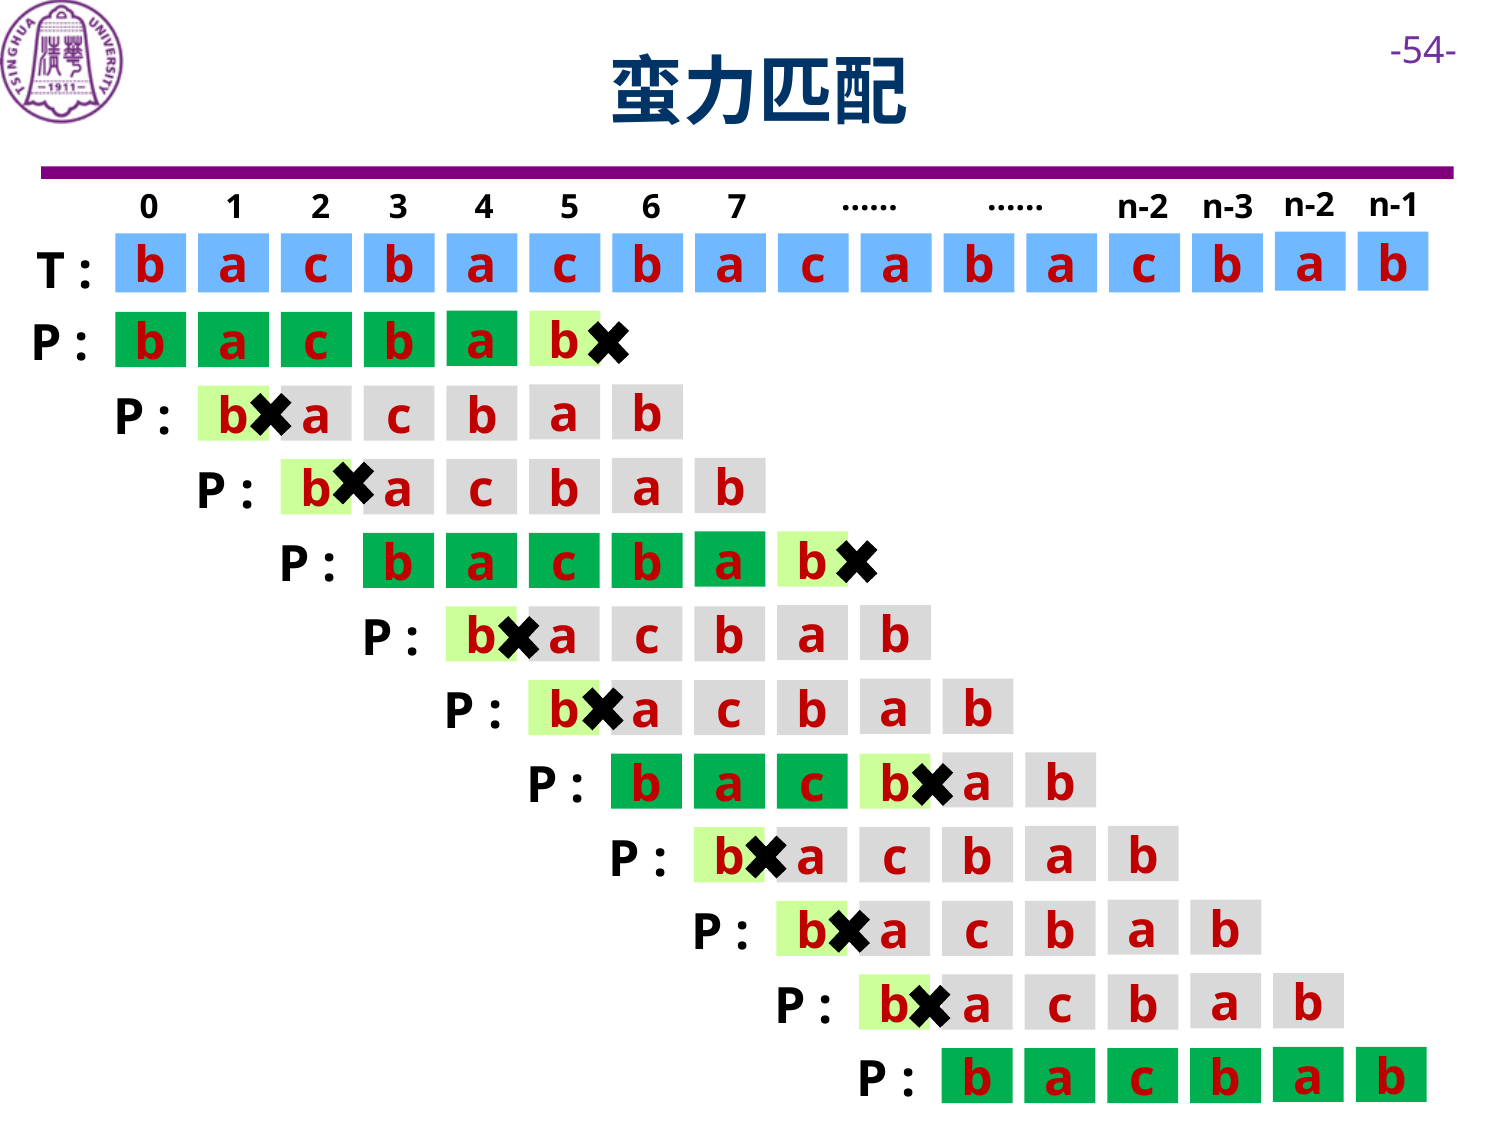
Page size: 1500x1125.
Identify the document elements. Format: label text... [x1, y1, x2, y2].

text_box a [363, 459, 435, 515]
text_box P : [189, 459, 261, 517]
text_box P : [437, 680, 509, 738]
text_box a [280, 385, 352, 441]
text_box b [612, 233, 684, 293]
text_box 4 [460, 168, 508, 242]
text_box b [941, 1048, 1013, 1104]
text_box b [529, 459, 600, 515]
text_box a [446, 233, 518, 293]
text_box a [611, 457, 683, 514]
text_box c [1107, 1048, 1179, 1104]
text_box n-1 [1333, 166, 1455, 240]
text_box b [943, 233, 1015, 293]
text_box P : [520, 753, 592, 812]
text_box 7 [713, 168, 761, 242]
text_box a [1190, 973, 1262, 1029]
text_box b [115, 311, 187, 368]
text_box b [611, 532, 683, 588]
text_box b [115, 233, 187, 293]
text_box b [859, 974, 930, 1030]
text_box b [528, 680, 600, 736]
text_box b [694, 606, 766, 662]
text_box P : [272, 532, 344, 591]
text_box c [529, 233, 601, 293]
text_box a [941, 974, 1013, 1030]
text_box a [942, 752, 1014, 808]
text_box b [611, 753, 682, 809]
text_box b [363, 233, 435, 293]
text_box c [942, 900, 1013, 956]
text_box b [529, 310, 601, 366]
text_box c [1024, 974, 1096, 1030]
text_box 5 [545, 168, 594, 242]
text_box [587, 321, 630, 365]
text_box c [280, 233, 352, 293]
text_box [745, 835, 787, 879]
text_box a [529, 384, 601, 440]
text_box a [1274, 240, 1346, 291]
text_box n-2 [1249, 166, 1333, 240]
text_box b [942, 678, 1014, 734]
text_box c [777, 233, 849, 293]
text_box b [776, 680, 848, 736]
text_box P : [768, 974, 840, 1033]
text_box b [363, 311, 435, 368]
text_box a [776, 827, 848, 883]
text_box b [1190, 1048, 1261, 1104]
text_box P : [107, 385, 178, 444]
text_box 2 [296, 168, 345, 242]
text_box 0 [125, 168, 173, 242]
text_box b [1107, 974, 1179, 1030]
text_box a [446, 532, 517, 588]
text_box P : [355, 606, 426, 665]
text_box [250, 393, 292, 436]
title 蛮力匹配 [135, 13, 1383, 165]
text_box a [1024, 1048, 1096, 1104]
text_box T : [29, 231, 101, 305]
text_box a [1025, 825, 1096, 882]
text_box P : [24, 311, 96, 370]
text_box c [694, 680, 765, 736]
text_box a [446, 310, 518, 366]
text_box c [1109, 242, 1181, 293]
text_box a [777, 605, 848, 661]
text_box b [1273, 973, 1344, 1029]
text_box b [1357, 240, 1429, 291]
text_box c [280, 311, 352, 368]
text_box b [942, 827, 1014, 883]
text_box 6 [627, 168, 676, 242]
text_box b [776, 900, 848, 956]
text_box a [694, 531, 766, 587]
text_box b [280, 459, 352, 515]
picture [0, 0, 124, 124]
text_box P : [850, 1048, 922, 1106]
text_box a [611, 680, 683, 736]
text_box a [859, 900, 931, 956]
text_box a [693, 753, 765, 809]
text_box [911, 763, 954, 806]
text_box [909, 984, 951, 1028]
text_box n-2 [1082, 168, 1167, 242]
text_box c [446, 459, 518, 515]
text_box a [860, 233, 932, 293]
text_box [828, 909, 870, 953]
text_box b [1107, 825, 1179, 882]
text_box b [363, 532, 435, 588]
text_box 3 [374, 168, 423, 242]
text_box a [1272, 1046, 1344, 1102]
text_box a [1026, 233, 1098, 293]
text_box …… [962, 160, 1069, 234]
text_box c [528, 532, 600, 588]
text_box b [1192, 242, 1263, 293]
text_box …… [816, 160, 923, 234]
text_box 1 [211, 168, 259, 242]
text_box [582, 687, 624, 731]
text_box a [1107, 899, 1179, 955]
text_box b [612, 384, 683, 440]
text_box [498, 616, 540, 659]
text_box b [197, 385, 269, 441]
text_box b [1190, 899, 1262, 955]
text_box b [777, 531, 849, 587]
text_box [332, 461, 375, 505]
text_box c [611, 606, 683, 662]
text_box a [528, 606, 600, 662]
text_box b [446, 385, 518, 441]
text_box b [693, 827, 765, 883]
text_box b [694, 457, 766, 514]
text_box P : [602, 827, 674, 885]
text_box P : [685, 900, 757, 959]
text_box b [859, 753, 931, 809]
text_box b [1025, 752, 1097, 808]
text_box c [859, 827, 931, 883]
text_box c [363, 385, 435, 441]
text_box a [198, 233, 269, 293]
text_box b [1355, 1046, 1427, 1102]
text_box b [1024, 900, 1096, 956]
text_box [836, 540, 878, 584]
text_box n-3 [1167, 168, 1274, 242]
text_box a [859, 678, 931, 734]
text_box b [859, 605, 931, 661]
text_box b [445, 606, 517, 662]
text_box c [776, 753, 848, 809]
text_box a [198, 311, 269, 368]
text_box a [695, 233, 766, 293]
